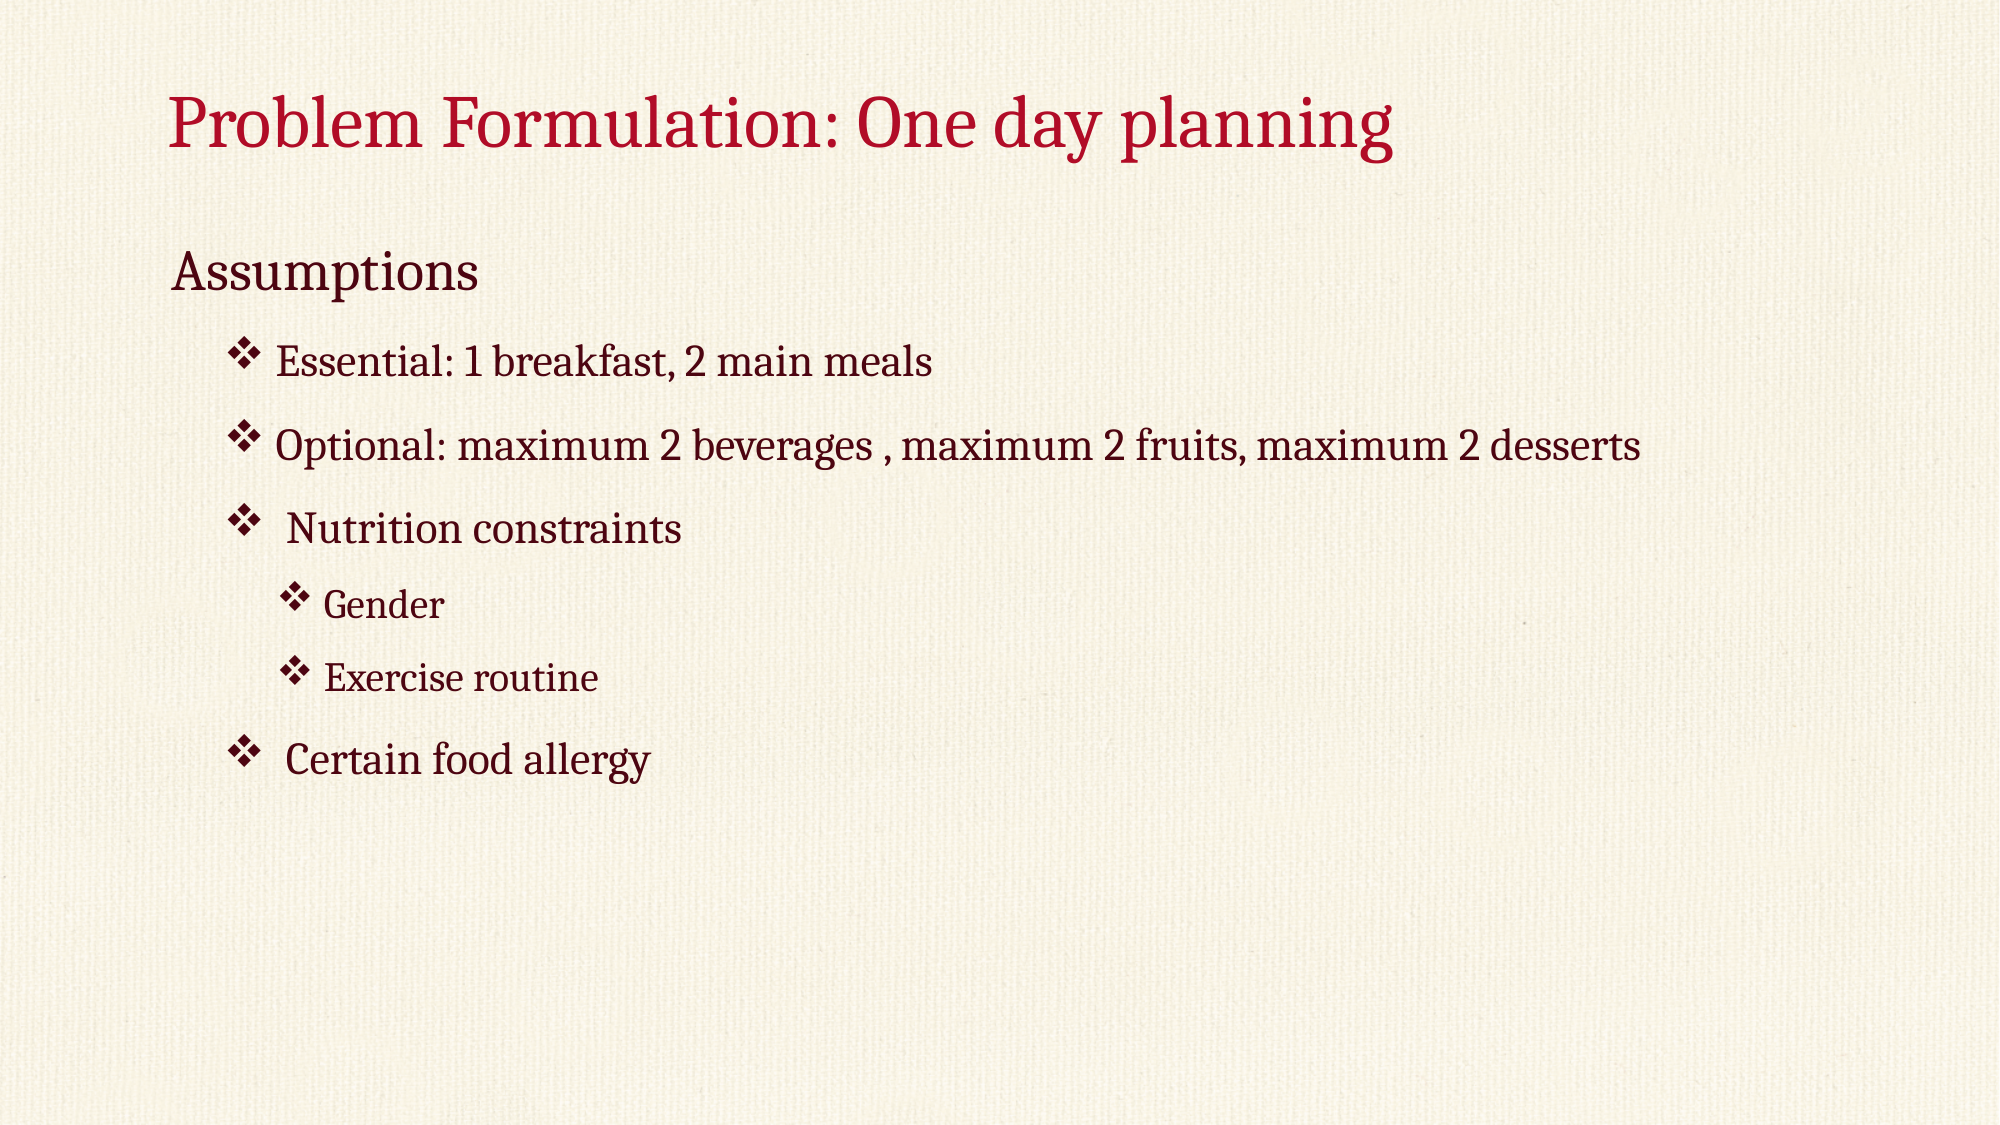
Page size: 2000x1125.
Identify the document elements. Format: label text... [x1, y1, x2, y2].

picture [0, 0, 2000, 1125]
text_box Problem Formulation: One day planning [152, 79, 1789, 192]
text_box Assumptions Essential: 1 breakfast, 2 main meals Optional: maximum 2 beverages , maximum 2 fruits, maximum 2 desserts Nutrition constraints Gender Exercise routine Certain food allergy [149, 190, 1833, 987]
